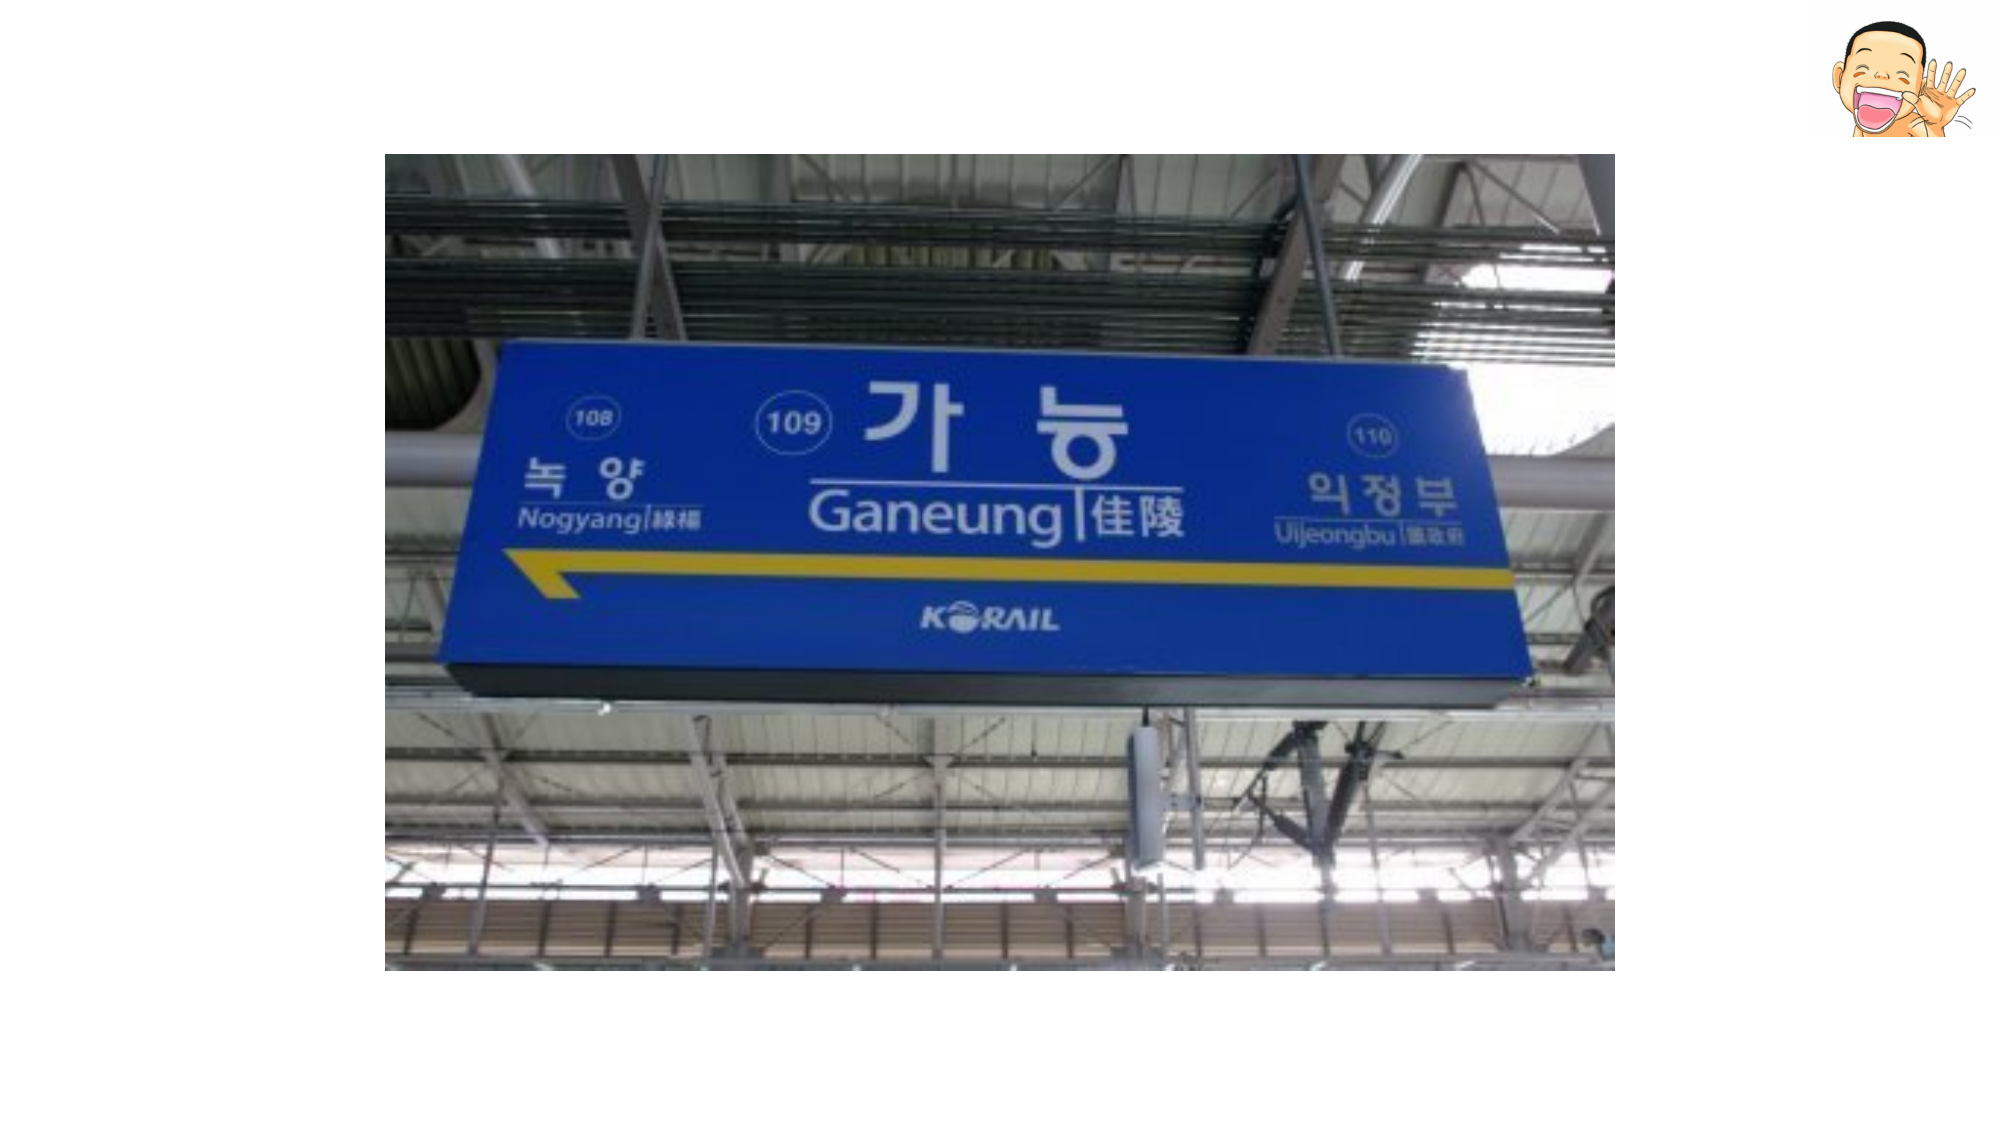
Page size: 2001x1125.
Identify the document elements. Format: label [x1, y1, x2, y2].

picture [385, 154, 1615, 971]
picture [1808, 0, 2000, 137]
